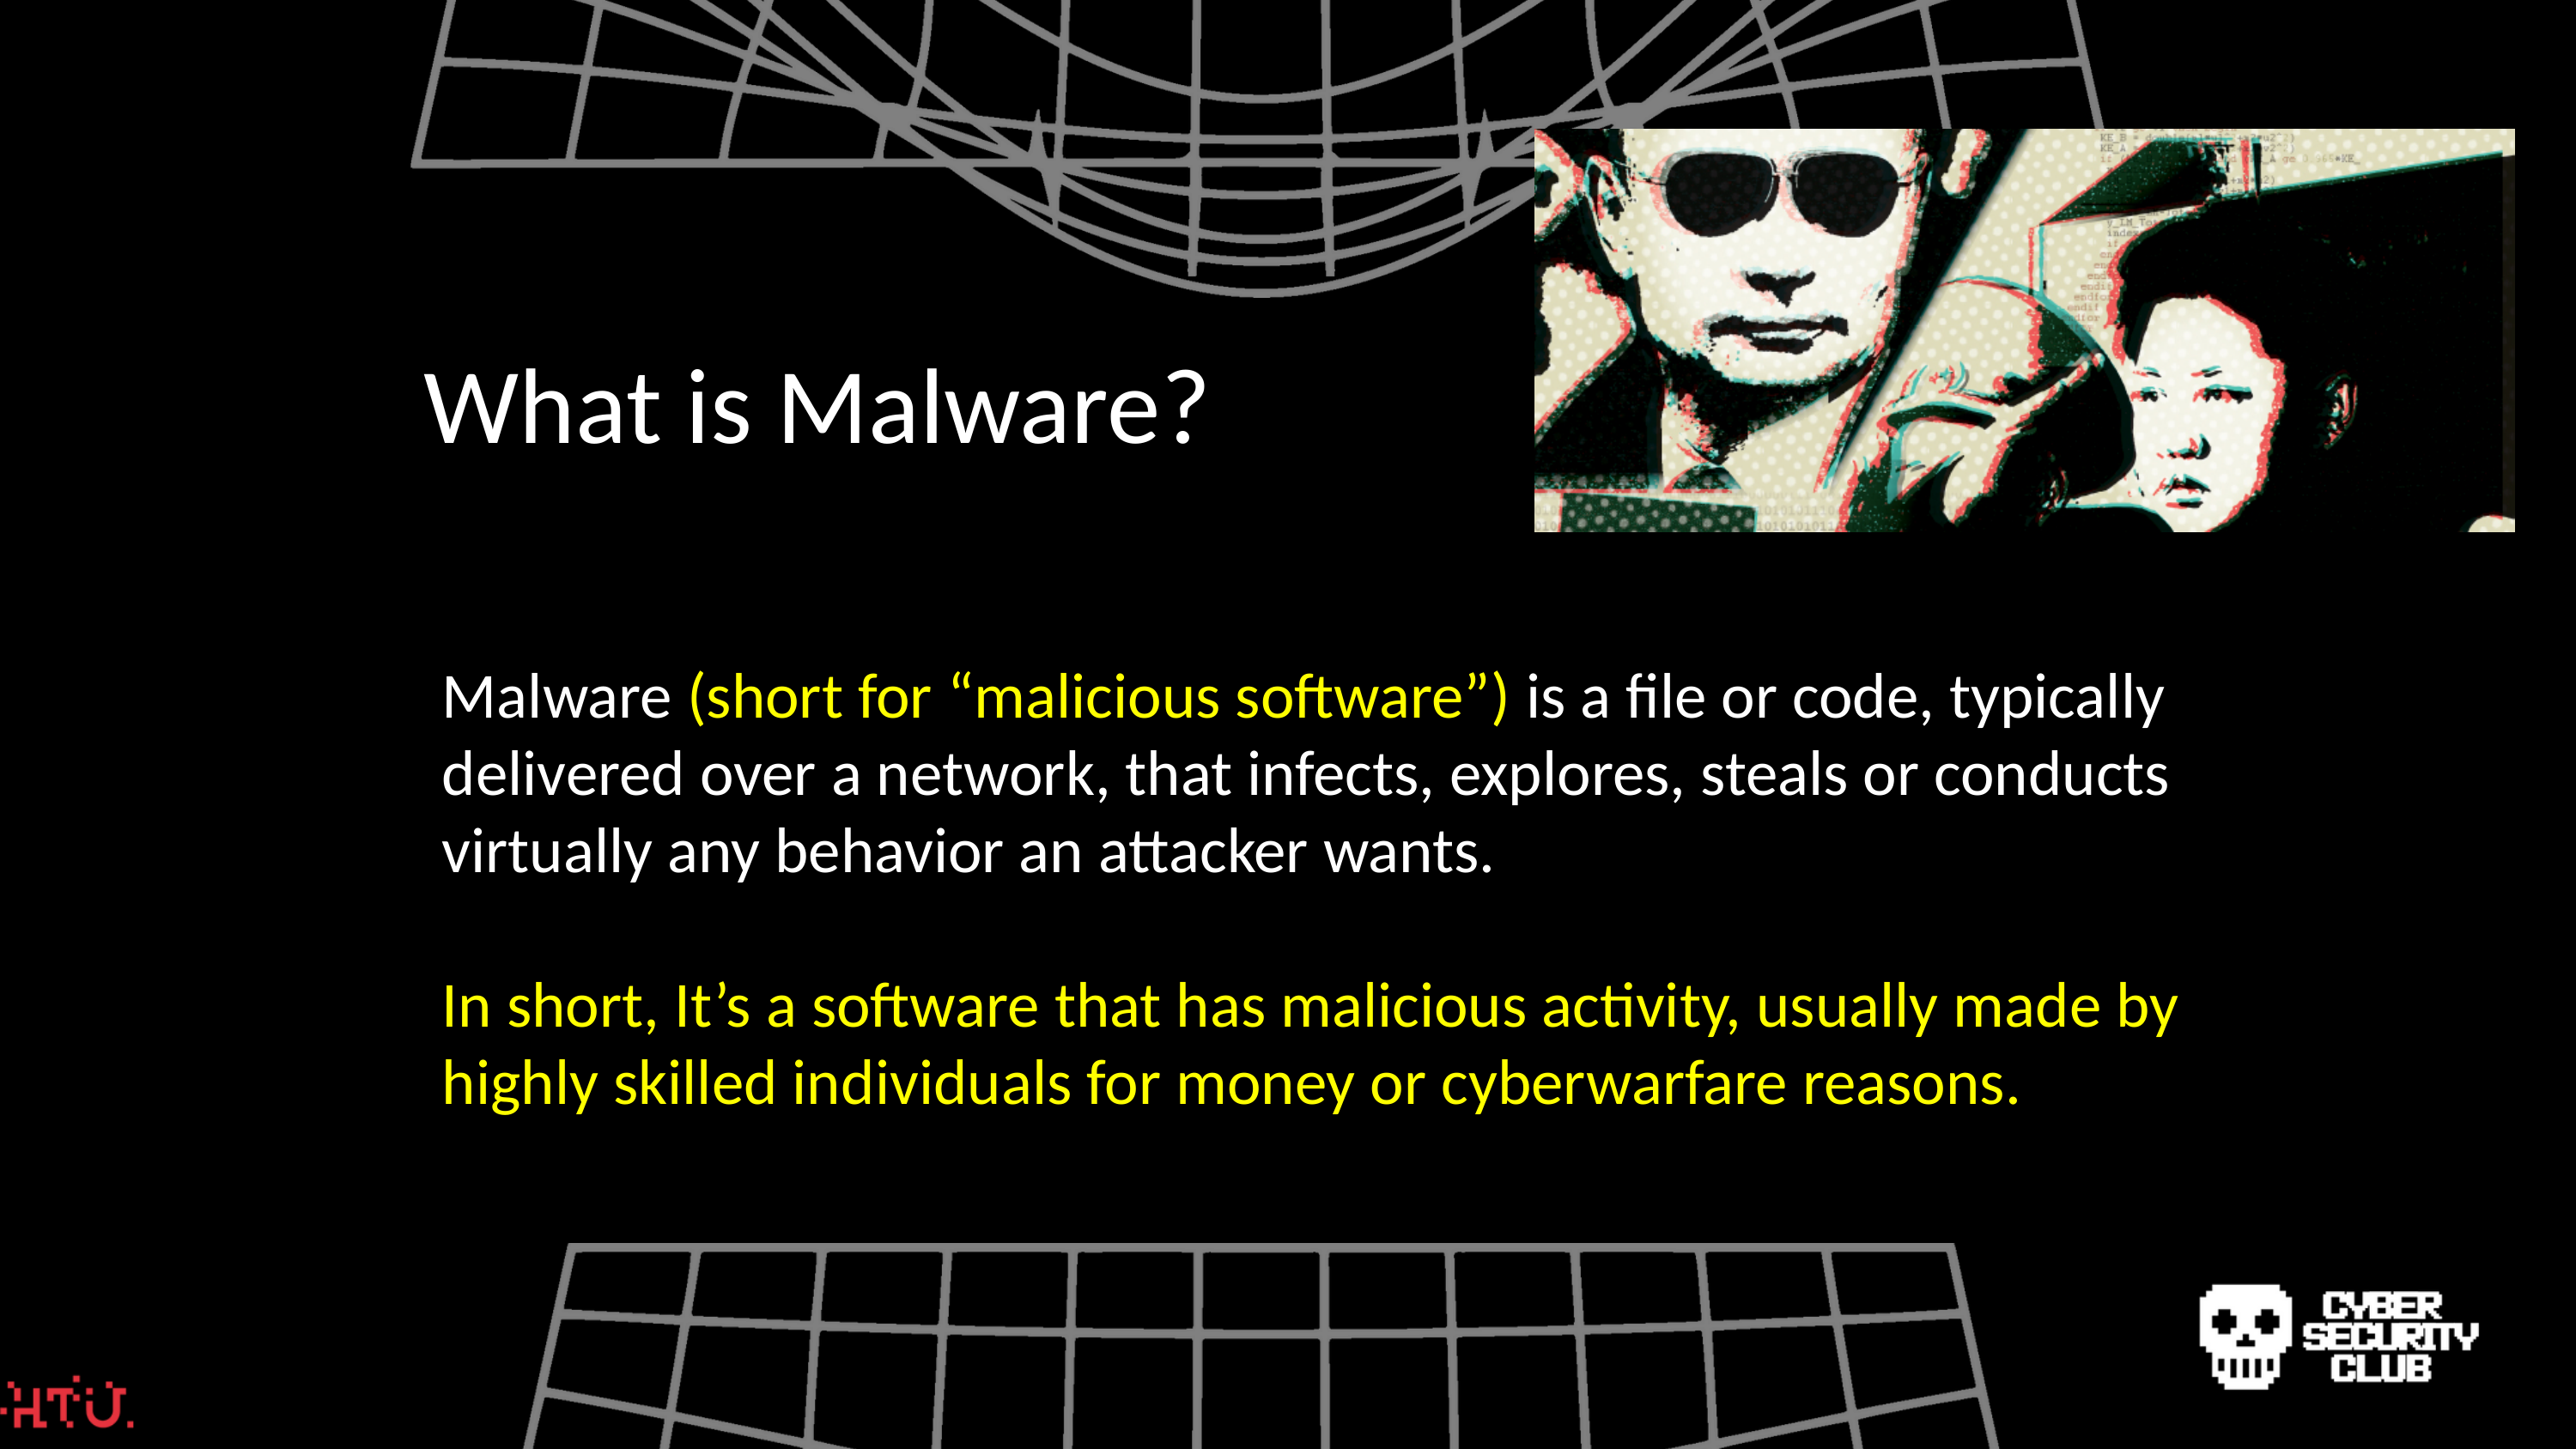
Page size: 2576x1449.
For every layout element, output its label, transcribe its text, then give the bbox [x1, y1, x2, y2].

text_box [2191, 1276, 2484, 1394]
text_box What is Malware? [410, 329, 1530, 471]
text_box [410, 1243, 2112, 1449]
picture [1534, 129, 2515, 532]
text_box [0, 1335, 134, 1449]
text_box [410, 0, 2112, 299]
text_box Malware (short for “malicious software”) is a file or code, typically delivered over a network, that infects, explores, steals or conducts virtually any behavior an attacker wants. In short, It’s a software that has malicious activity, usually made by highly skilled individuals for money or cyberwarfare reasons. [428, 646, 2244, 1124]
